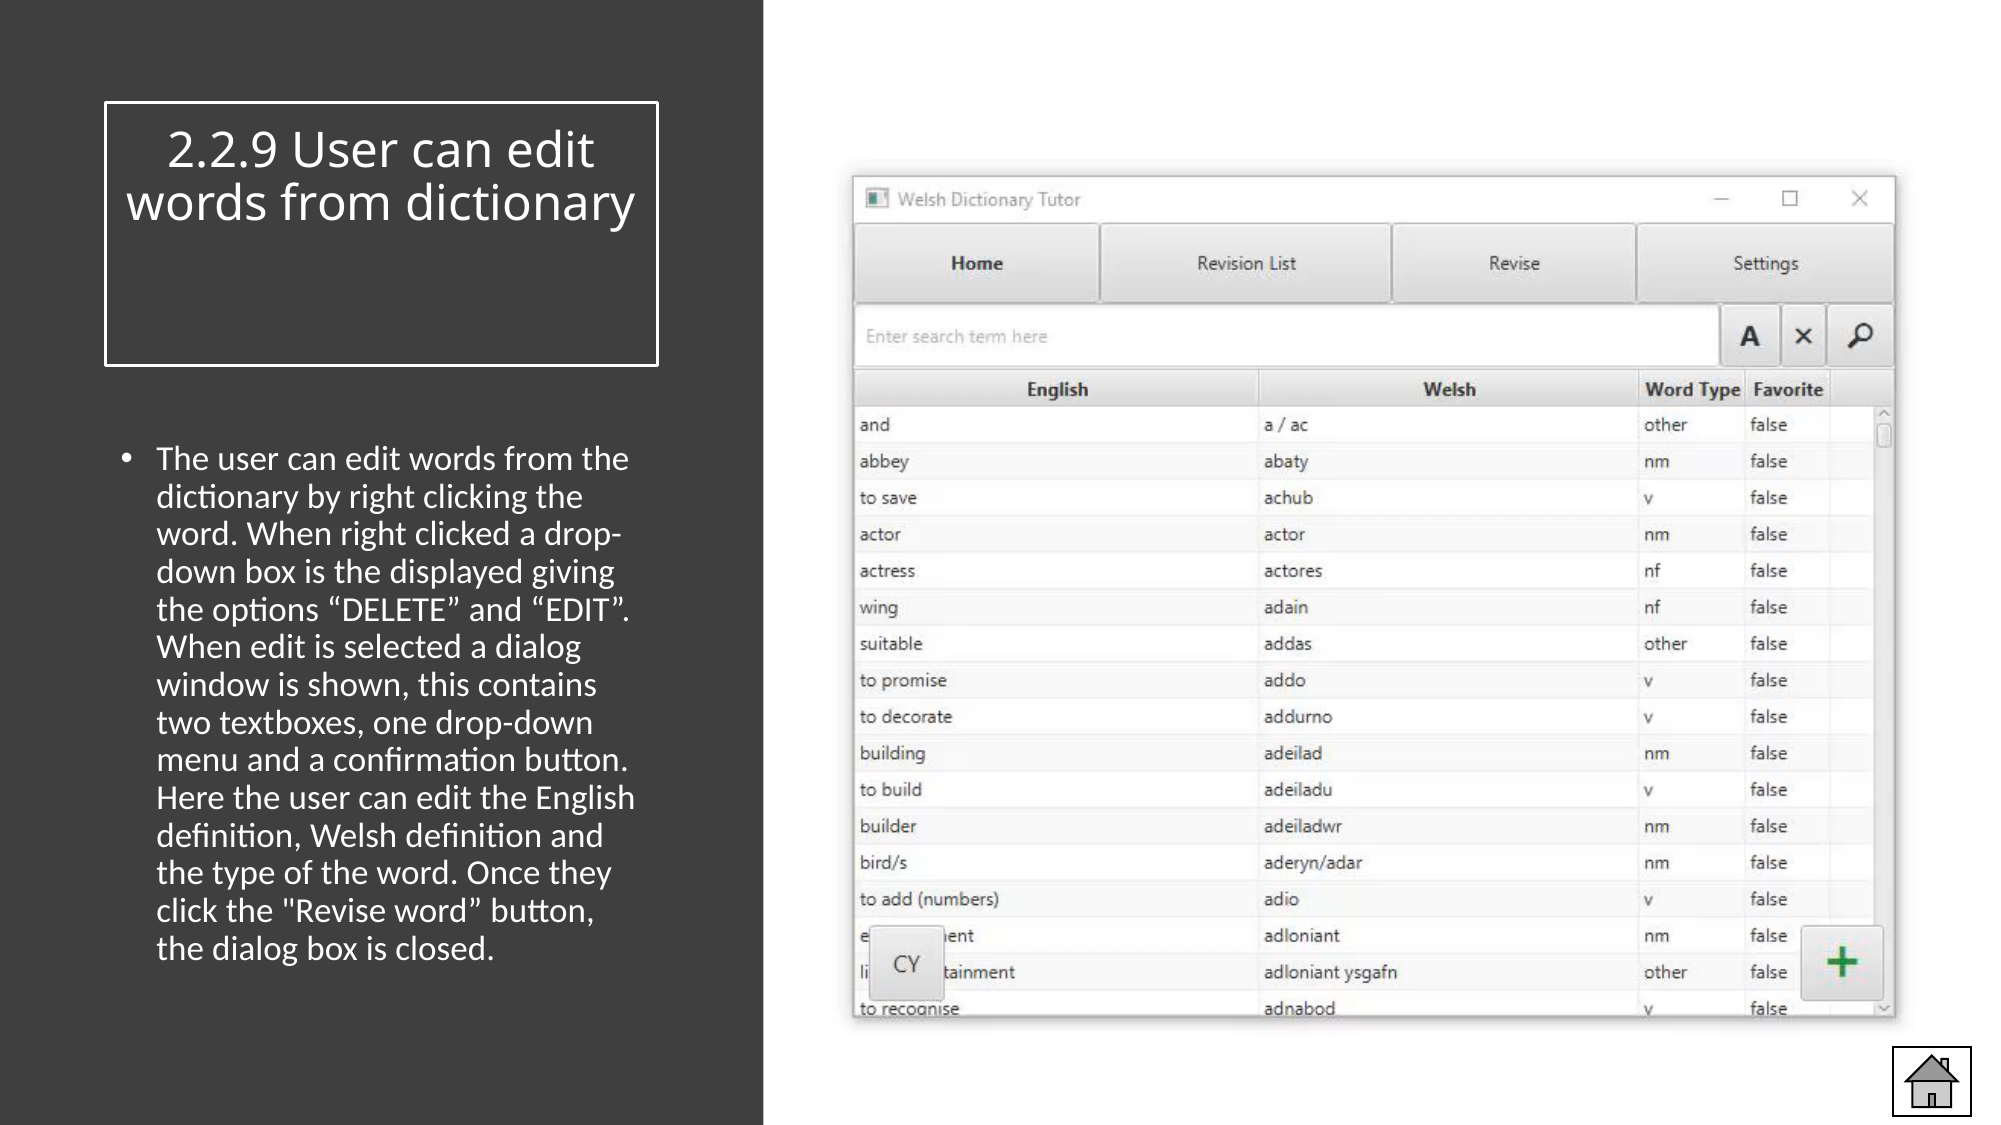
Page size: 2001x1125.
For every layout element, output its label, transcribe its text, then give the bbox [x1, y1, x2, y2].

text_box [0, 0, 764, 1125]
title 2.2.9 User can edit words from dictionary [105, 102, 658, 366]
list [821, 158, 1972, 1047]
list The user can edit words from the dictionary by right clicking the word. When right clicked a drop-down box is the displayed giving the options “DELETE” and “EDIT”. When edit is selected a dialog window is shown, this contains two textboxes, one drop-down menu and a confirmation button. Here the user can edit the English definition, Welsh definition and the type of the word. Once they click the "Revise word” button, the dialog box is closed. [105, 432, 658, 994]
text_box [1892, 1047, 1972, 1117]
